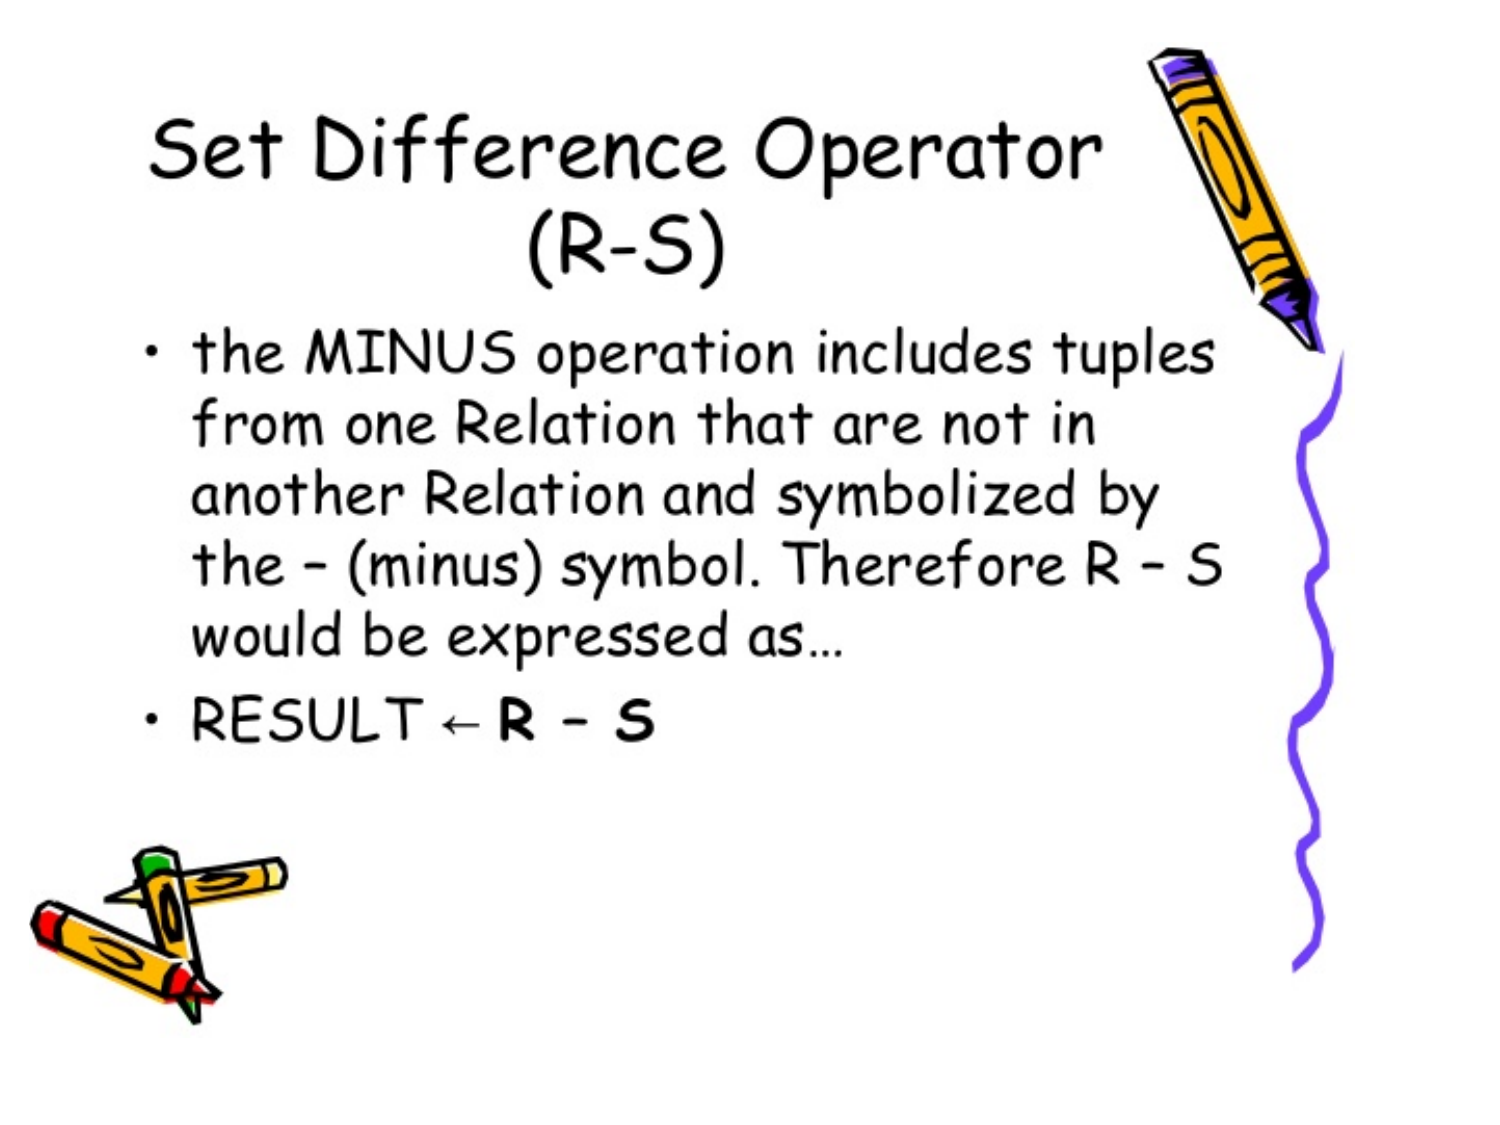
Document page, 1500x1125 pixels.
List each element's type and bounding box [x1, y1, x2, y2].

picture [29, 42, 1355, 1038]
